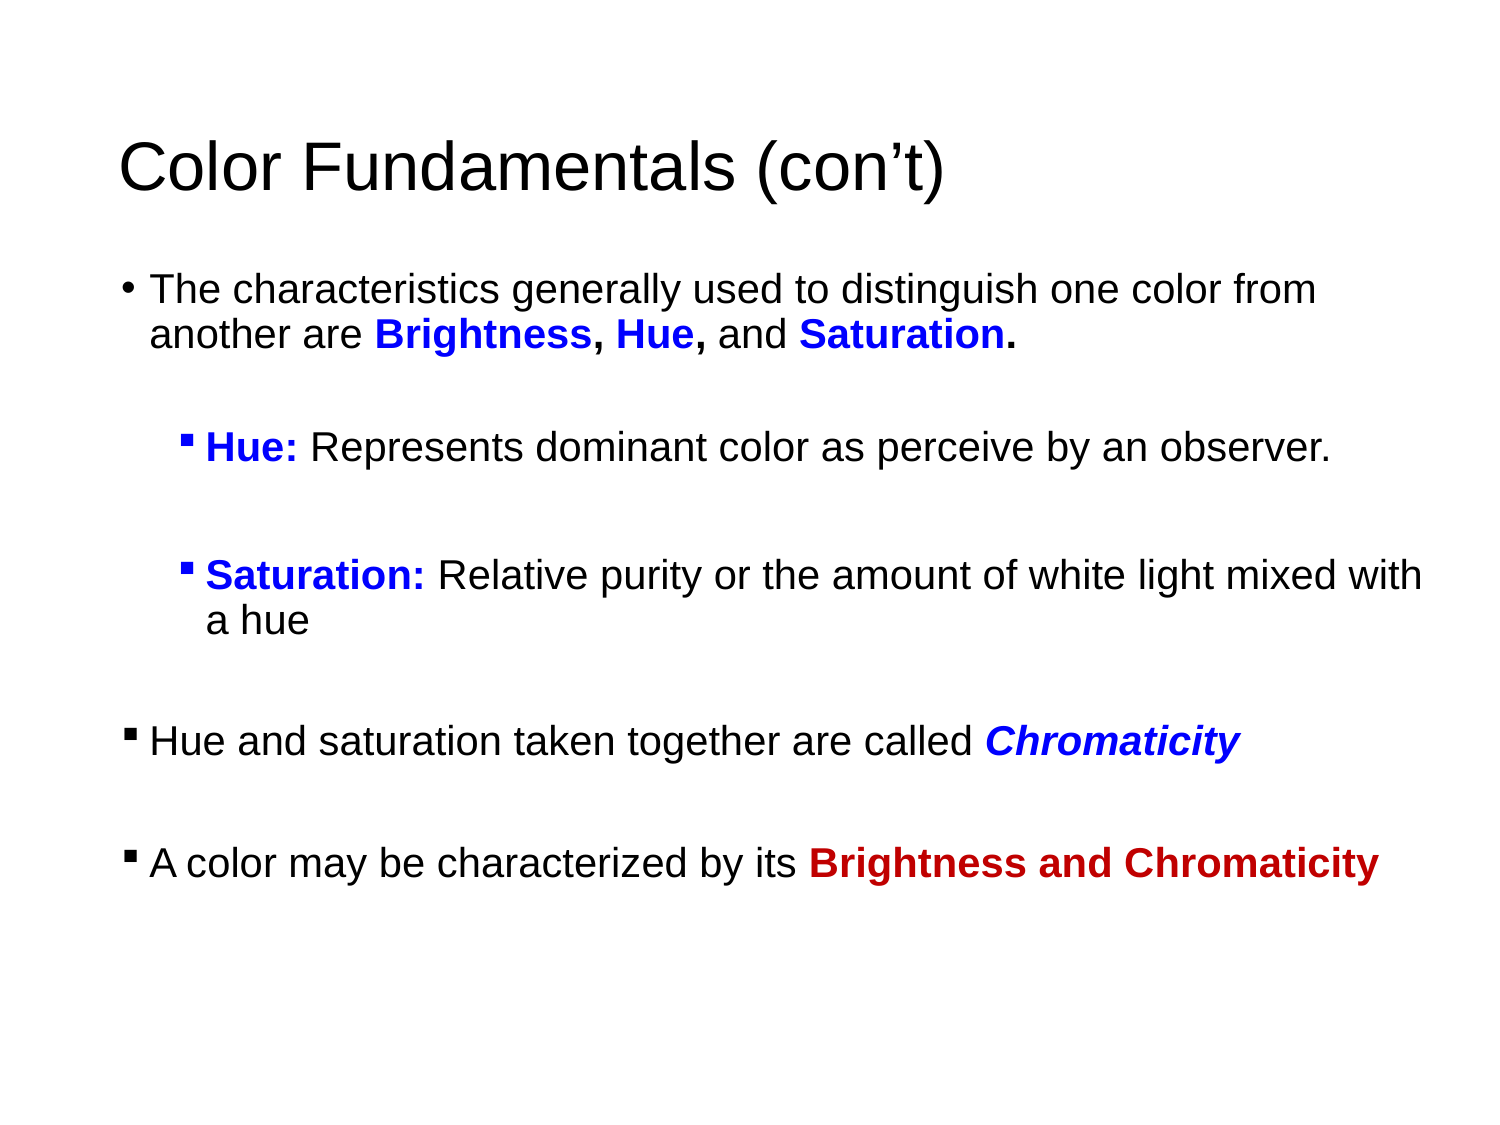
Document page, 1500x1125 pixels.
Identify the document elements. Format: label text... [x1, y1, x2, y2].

title Color Fundamentals (con’t) [103, 59, 1397, 278]
list The characteristics generally used to distinguish one color from another are Brightness, Hue, and Saturation. Hue: Represents dominant color as perceive by an observer. Saturation: Relative purity or the amount of white light mixed with a hue Hue and saturation taken together are called Chromaticity A color may be characterized by its Brightness and Chromaticity [106, 259, 1453, 1059]
